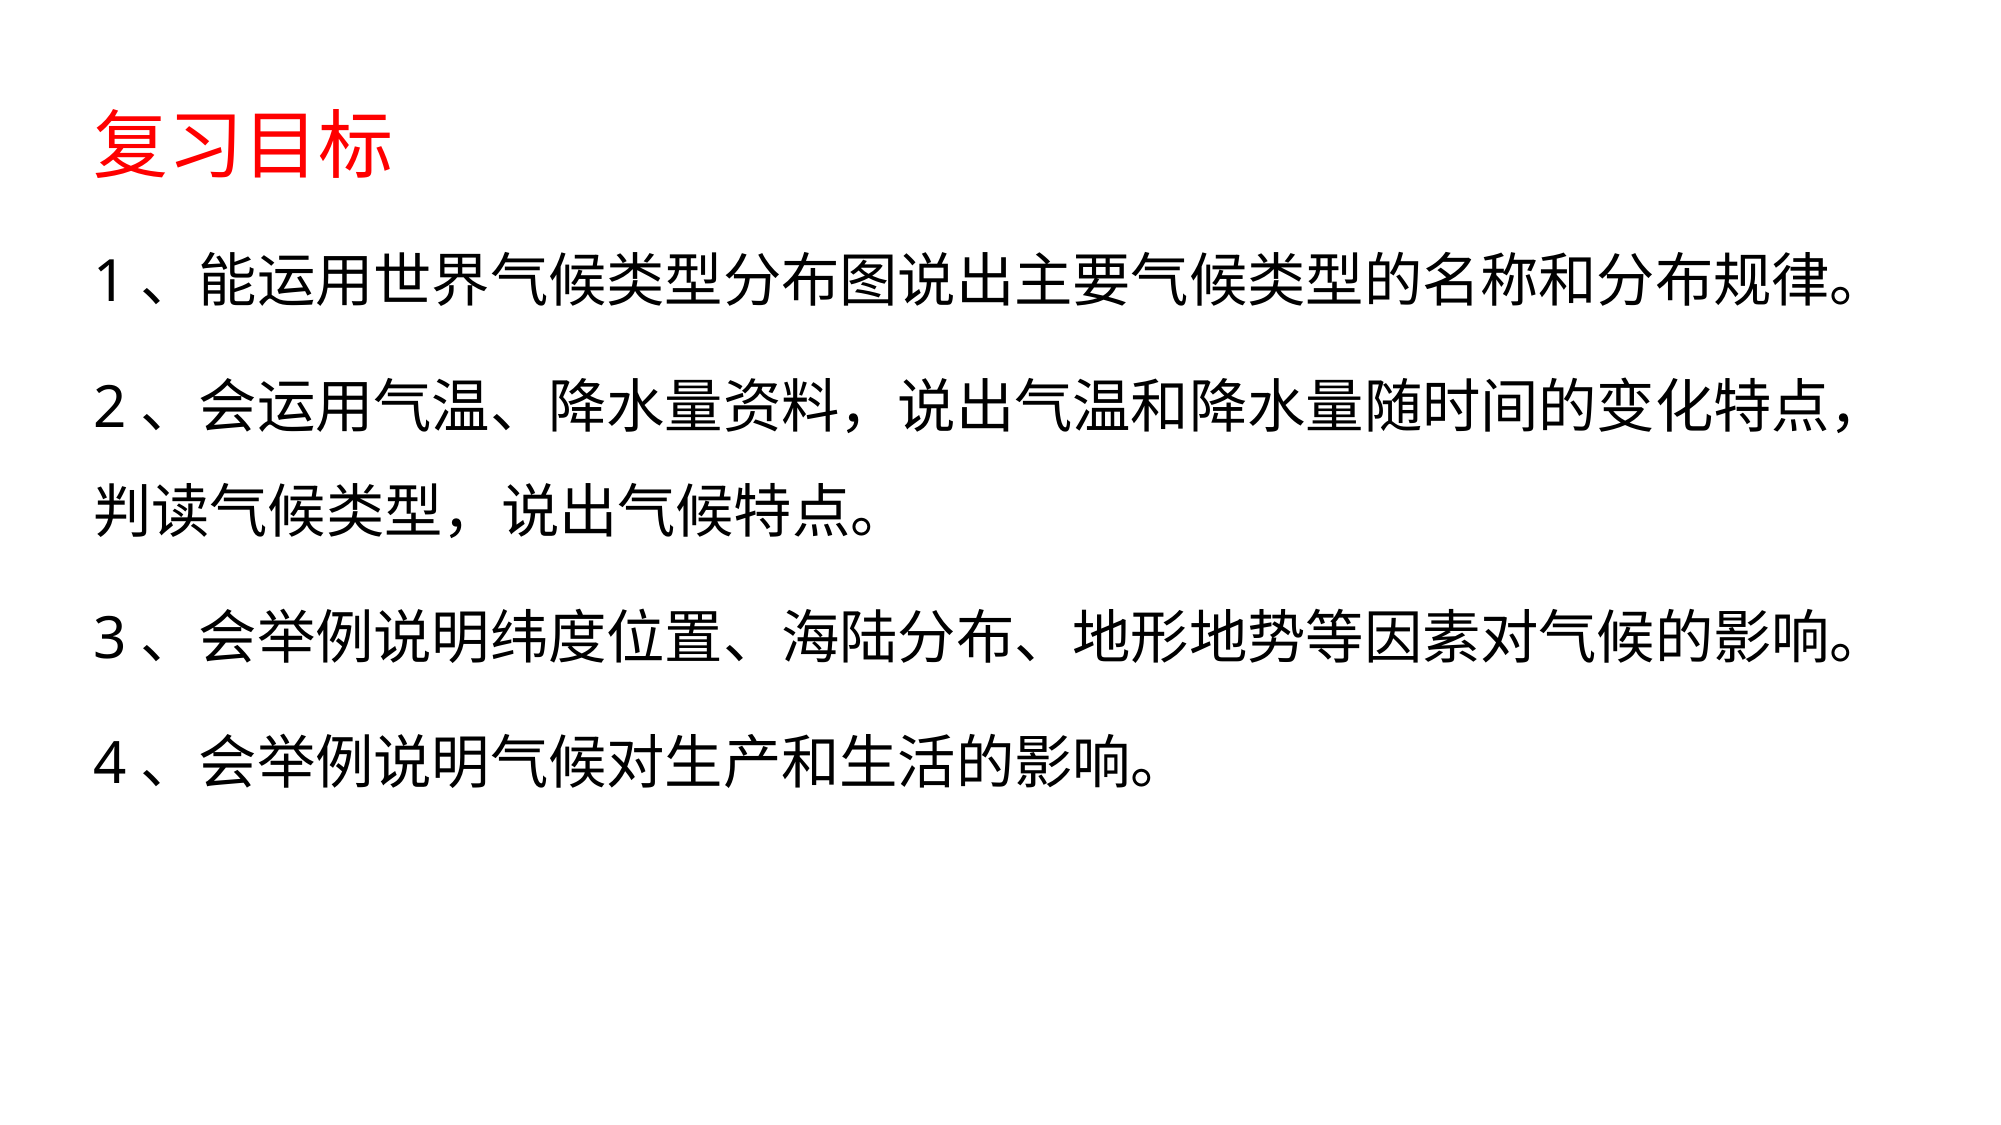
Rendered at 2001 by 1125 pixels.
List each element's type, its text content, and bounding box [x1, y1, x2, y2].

text_box 复习目标 1、能运用世界气候类型分布图说出主要气候类型的名称和分布规律。 2、会运用气温、降水量资料，说出气温和降水量随时间的变化特点，判读气候类型，说出气候特点。 3、会举例说明纬度位置、海陆分布、地形地势等因素对气候的影响。 4、会举例说明气候对生产和生活的影响。 [78, 90, 1922, 908]
